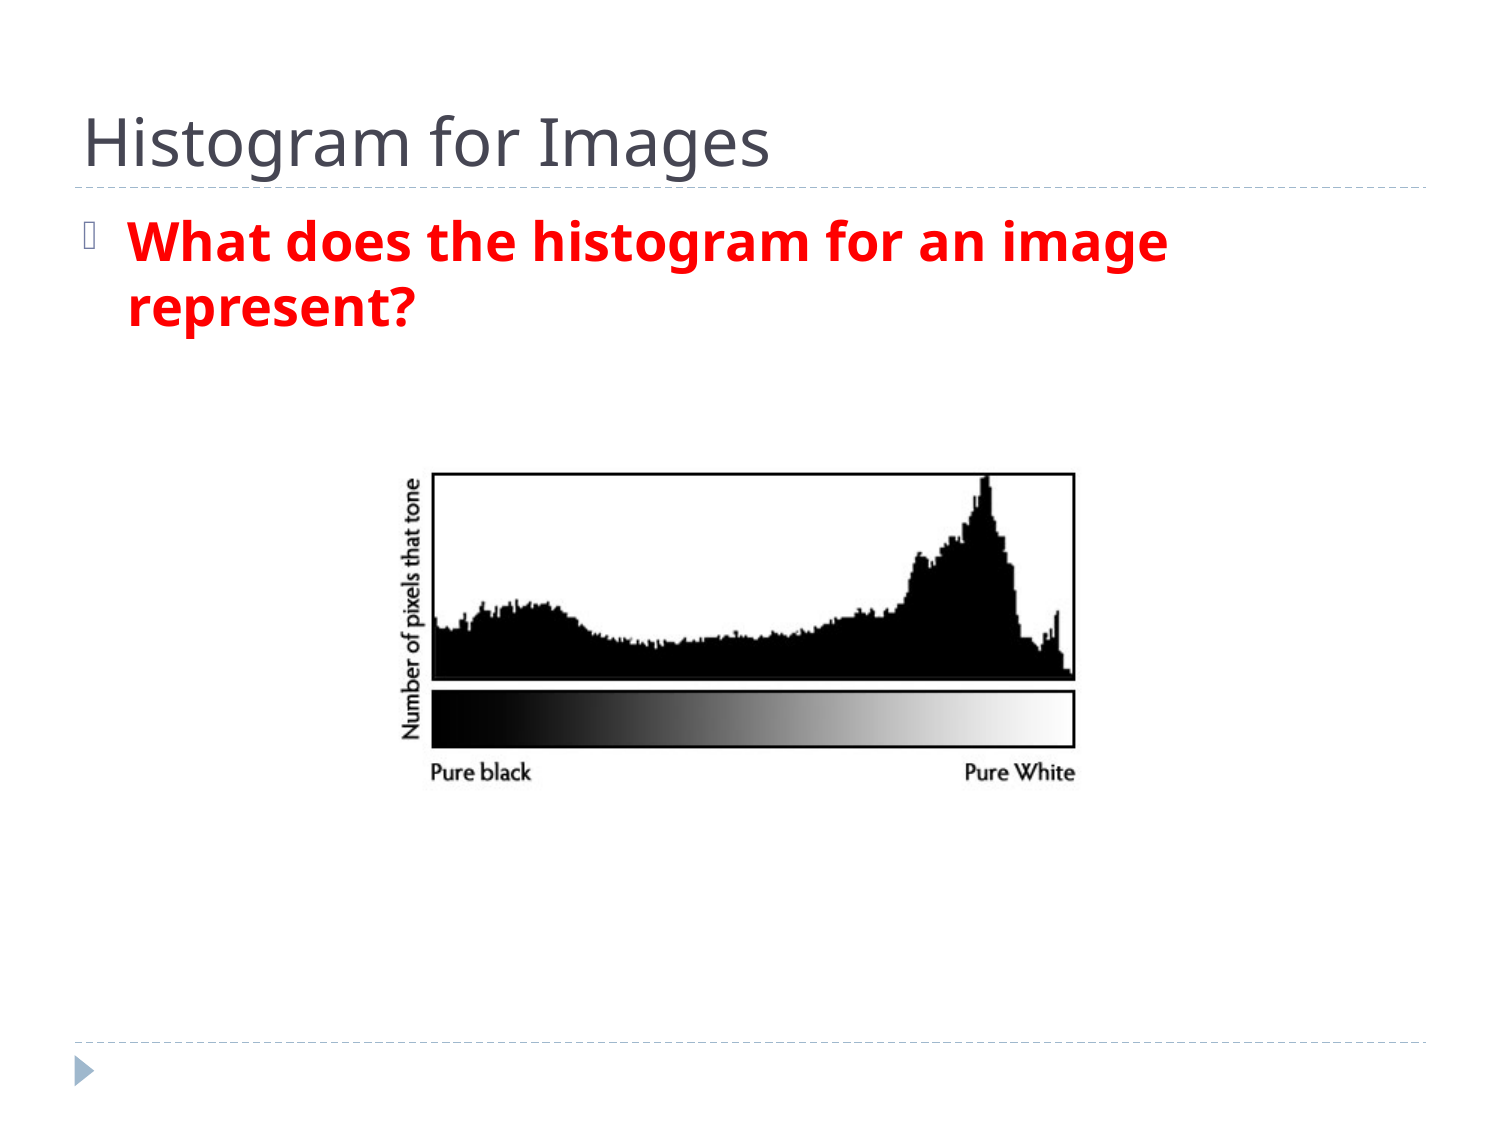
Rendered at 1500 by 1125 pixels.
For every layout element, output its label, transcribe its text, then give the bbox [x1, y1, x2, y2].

picture [351, 419, 1134, 819]
title Histogram for Images [74, 24, 1426, 188]
list What does the histogram for an image represent? [74, 199, 1426, 1011]
